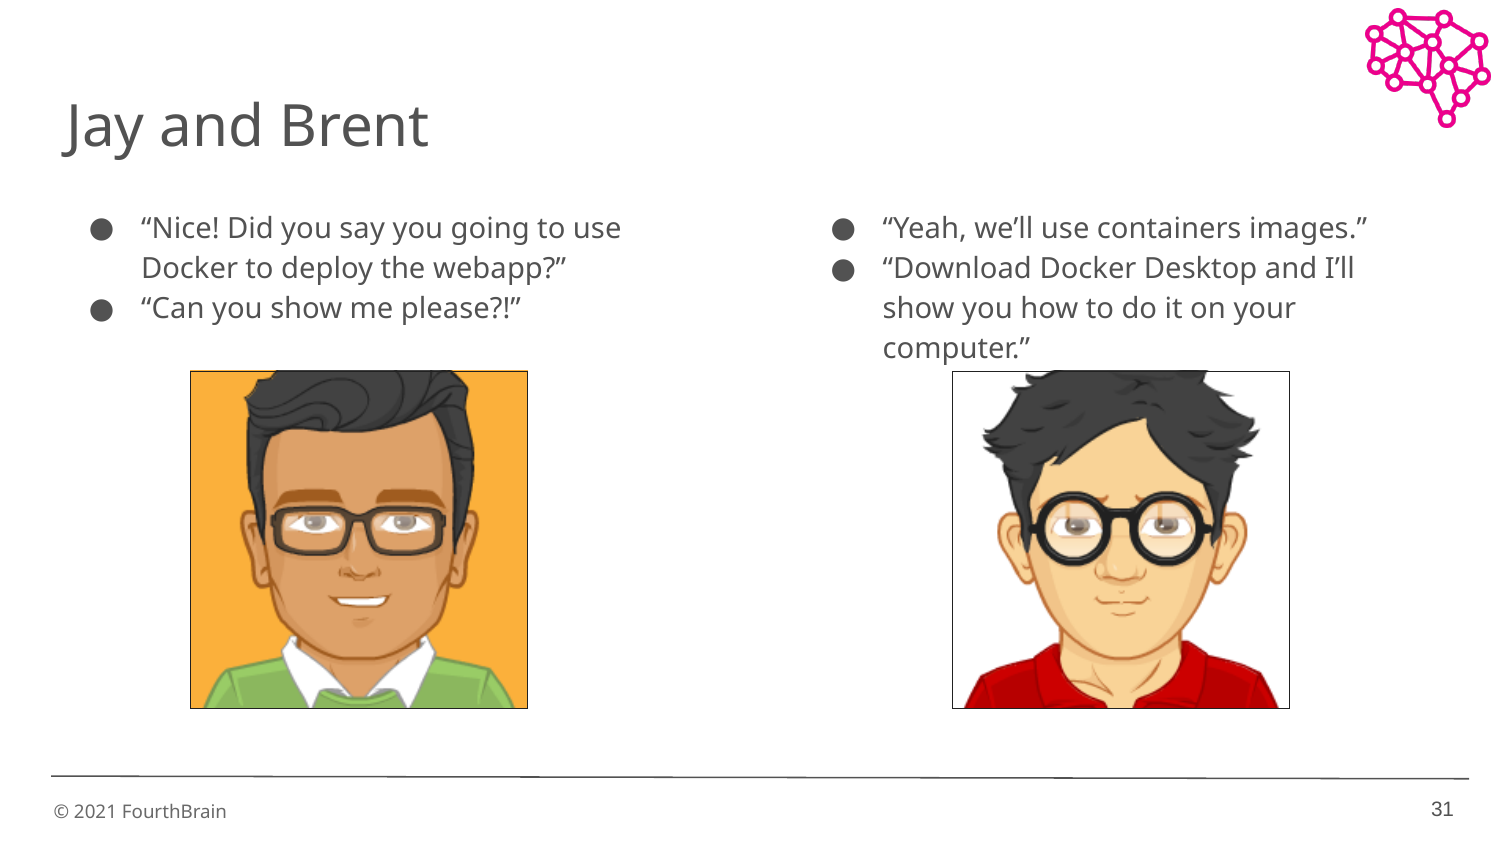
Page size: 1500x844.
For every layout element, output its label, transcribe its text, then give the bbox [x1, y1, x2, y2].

picture [189, 370, 528, 709]
list “Yeah, we’ll use containers images.” “Download Docker Desktop and I’ll show you how to do it on your computer.” [792, 189, 1449, 750]
list “Nice! Did you say you going to use Docker to deploy the webapp?” “Can you show me please?!” [51, 189, 708, 750]
picture [1365, 8, 1491, 128]
picture [951, 370, 1290, 709]
slide_number 31 [1379, 776, 1470, 841]
title Jay and Brent [51, 72, 1449, 167]
